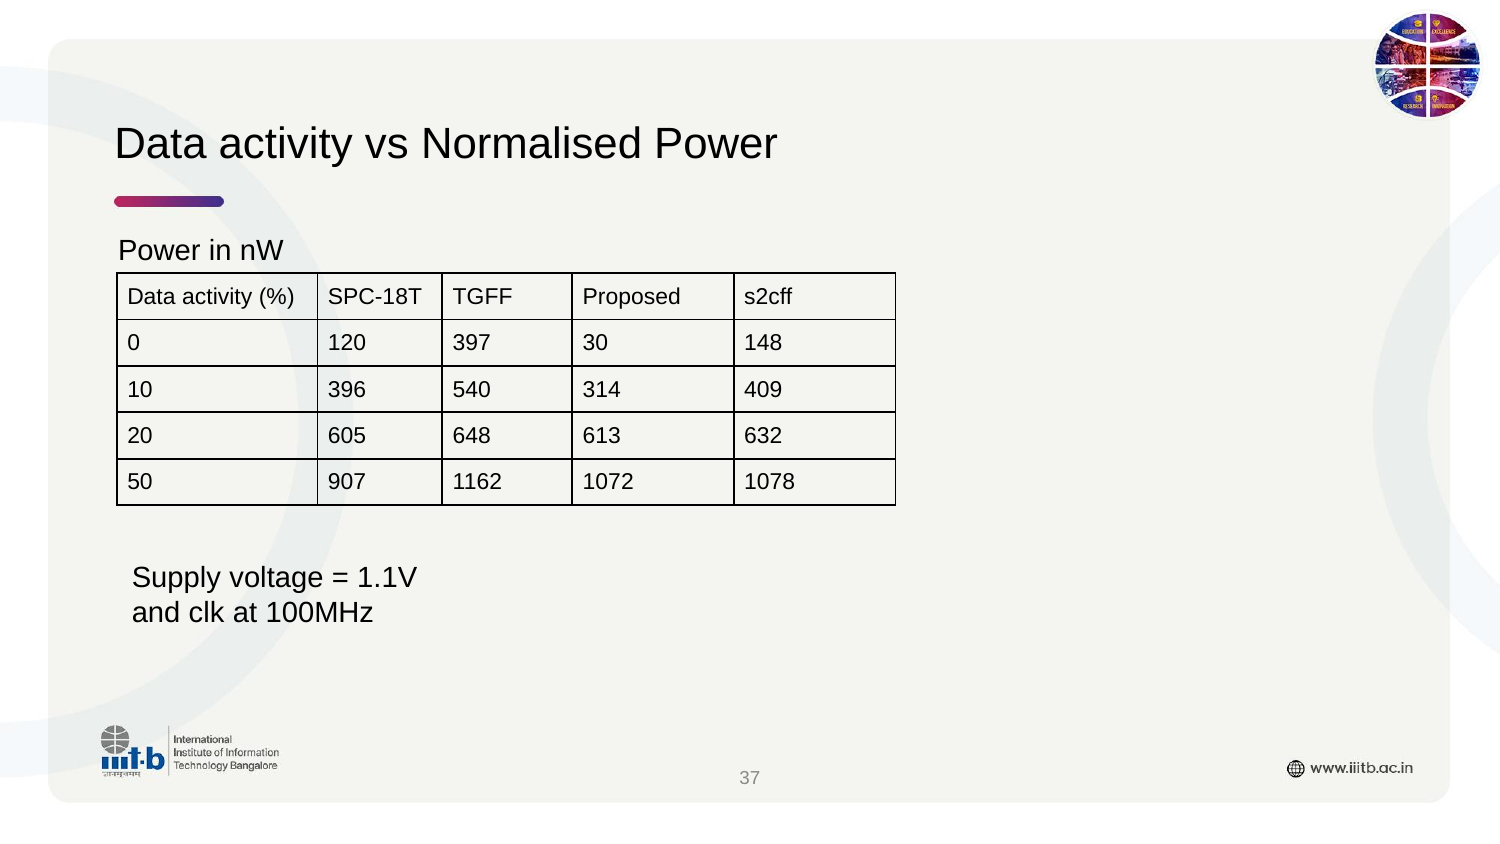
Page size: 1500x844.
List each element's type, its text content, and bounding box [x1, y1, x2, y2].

table_cell 409 [735, 367, 895, 411]
table_cell 1072 [573, 460, 733, 504]
table_header Data activity (%) [118, 281, 317, 319]
table_cell 605 [318, 413, 441, 458]
table_header SPC-18T [318, 274, 441, 319]
table_header Proposed [573, 274, 733, 319]
table_cell 148 [735, 320, 895, 365]
table_cell 397 [443, 320, 571, 365]
table_cell 613 [573, 413, 733, 458]
table_cell 50 [118, 460, 317, 504]
table_cell 648 [443, 413, 571, 458]
table_cell 632 [735, 413, 895, 458]
slide_number ‹#› [715, 754, 785, 799]
text_box Supply voltage = 1.1V and clk at 100MHz [116, 543, 477, 643]
table_cell 10 [118, 367, 317, 411]
table_cell 120 [318, 320, 441, 365]
table_cell 396 [318, 367, 441, 411]
text_box Power in nW [103, 215, 372, 281]
picture [0, 0, 1500, 844]
table_cell 540 [443, 367, 571, 411]
table_header TGFF [443, 274, 571, 319]
table_cell 0 [118, 320, 317, 365]
table_cell 1162 [443, 460, 571, 504]
table_header s2cff [735, 274, 895, 319]
table_cell 1078 [735, 460, 895, 504]
title Data activity vs Normalised Power [103, 91, 1397, 198]
table_cell 907 [318, 460, 441, 504]
table_cell 20 [118, 413, 317, 458]
table_cell 314 [573, 367, 733, 411]
table_cell 30 [573, 320, 733, 365]
